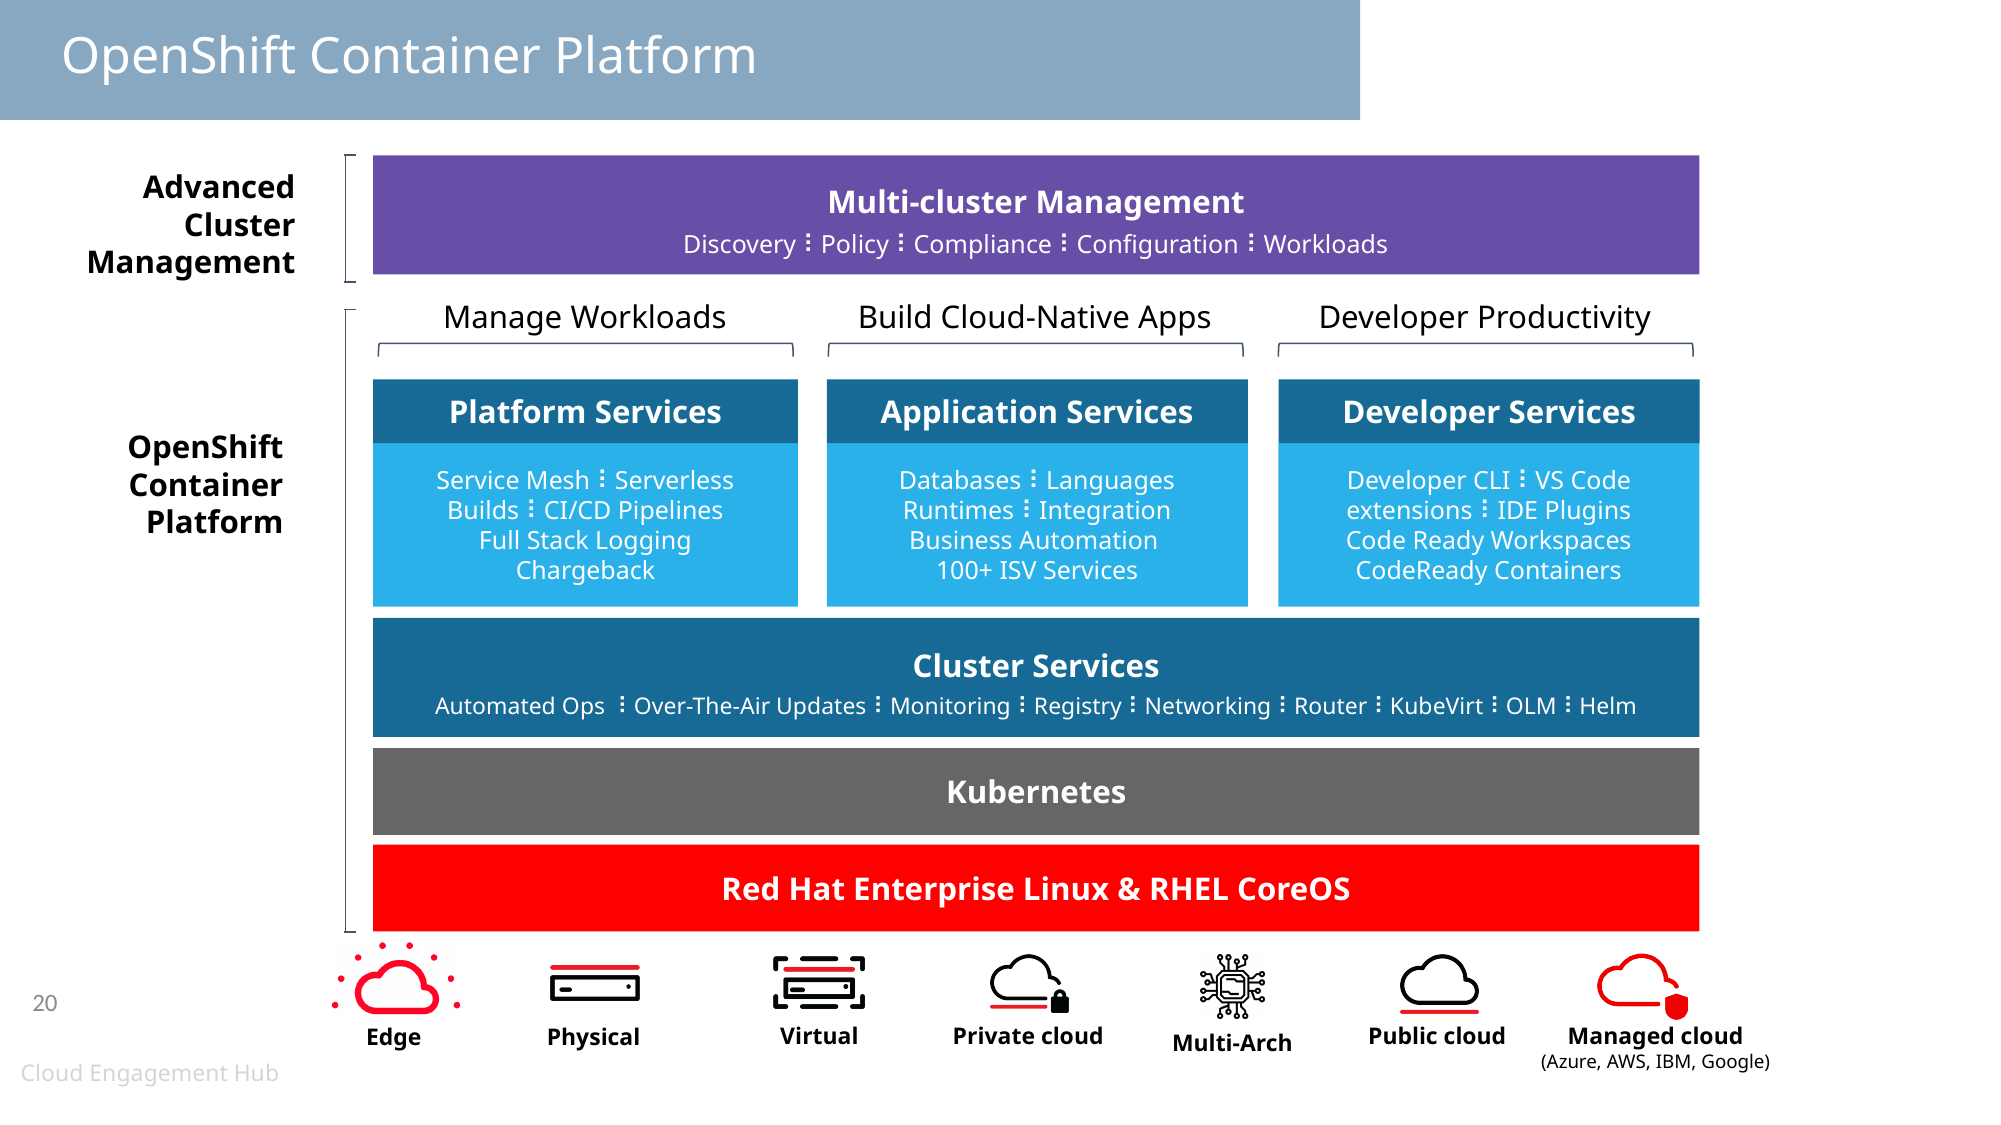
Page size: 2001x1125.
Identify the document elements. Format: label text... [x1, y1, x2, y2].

title OpenShift Container Platform [46, 11, 1336, 104]
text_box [721, 956, 917, 1052]
picture [330, 938, 463, 1015]
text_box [1498, 931, 1813, 1074]
text_box Cluster Services Automated Ops ⠇Over-The-Air Updates ⠇Monitoring ⠇Registry ⠇Networking ⠇Router ⠇KubeVirt ⠇OLM ⠇Helm [373, 617, 1700, 737]
text_box Multi-cluster Management Discovery ⠇Policy ⠇Compliance ⠇Configuration ⠇Workloads [373, 155, 1700, 275]
text_box Developer CLI ⠇VS Code extensions ⠇IDE Plugins Code Ready Workspaces CodeReady Containers [1278, 444, 1700, 607]
text_box Multi-Arch [1129, 1008, 1336, 1056]
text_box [343, 309, 356, 933]
text_box Databases ⠇Languages Runtimes ⠇Integration Business Automation 100+ ISV Services [826, 444, 1248, 607]
text_box [378, 343, 794, 357]
picture [1200, 954, 1265, 1019]
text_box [1339, 954, 1498, 1053]
text_box Build Cloud-Native Apps [840, 282, 1230, 347]
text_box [496, 965, 692, 1053]
text_box Kubernetes [373, 748, 1700, 835]
text_box Edge [296, 1019, 492, 1053]
text_box Developer Productivity [1290, 282, 1680, 343]
text_box [828, 343, 1244, 357]
text_box OpenShift Container Platform [92, 412, 299, 545]
text_box Red Hat Enterprise Linux & RHEL CoreOS [373, 844, 1700, 932]
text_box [930, 954, 1126, 1053]
text_box Platform Services [373, 379, 798, 444]
text_box Service Mesh ⠇Serverless Builds ⠇CI/CD Pipelines Full Stack Logging Chargeback [373, 444, 798, 607]
text_box Developer Services [1278, 379, 1700, 444]
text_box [343, 154, 356, 283]
text_box Advanced Cluster Management [68, 152, 311, 285]
text_box Application Services [826, 379, 1248, 444]
text_box Manage Workloads [390, 282, 780, 347]
text_box [1278, 343, 1694, 357]
slide_number 20 [0, 999, 91, 1017]
